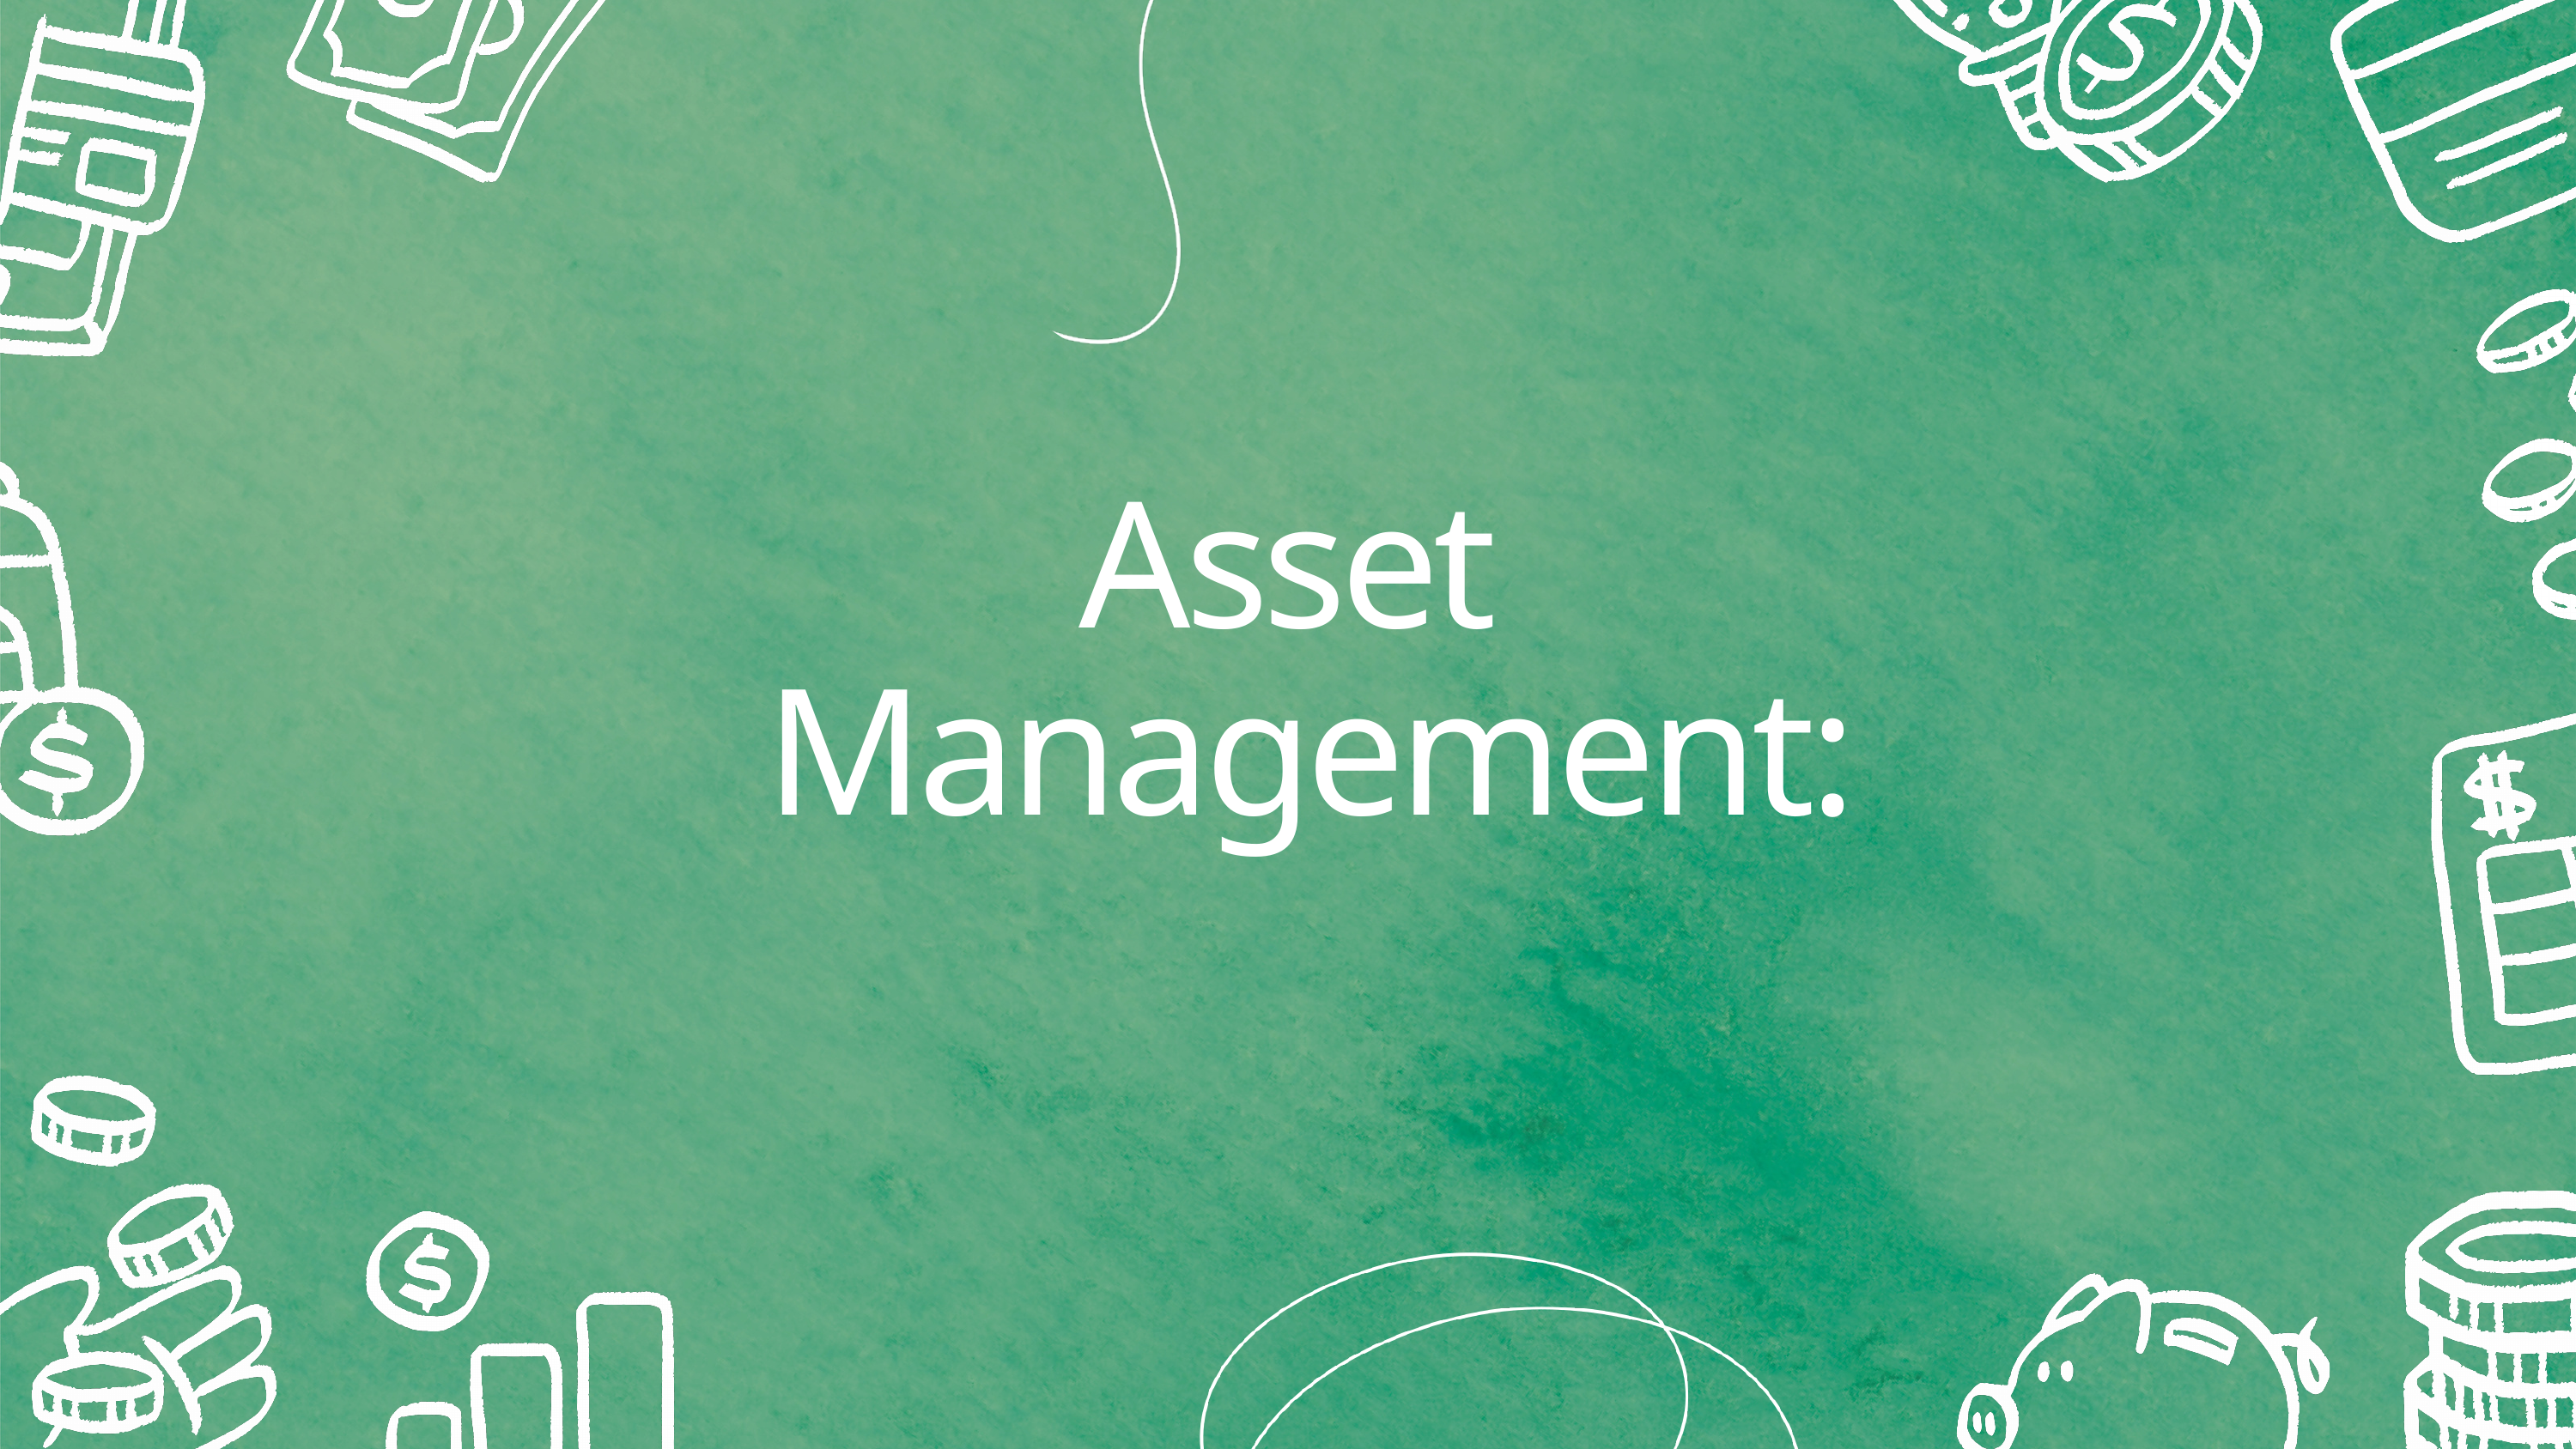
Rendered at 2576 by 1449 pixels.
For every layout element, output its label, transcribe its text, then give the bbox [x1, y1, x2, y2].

text_box [365, 1211, 706, 1449]
text_box [1197, 1251, 1804, 1449]
text_box [2330, 0, 2576, 243]
text_box [0, 0, 206, 357]
text_box [0, 454, 145, 836]
text_box [2374, 1190, 2576, 1449]
text_box [286, 0, 634, 183]
text_box [2431, 708, 2576, 1076]
text_box [0, 0, 2576, 1449]
text_box [1863, 0, 2263, 183]
text_box [1956, 1273, 2330, 1449]
text_box [2476, 288, 2576, 621]
text_box Asset Management: [381, 475, 2195, 851]
text_box [0, 1076, 277, 1449]
text_box [659, 0, 1502, 436]
